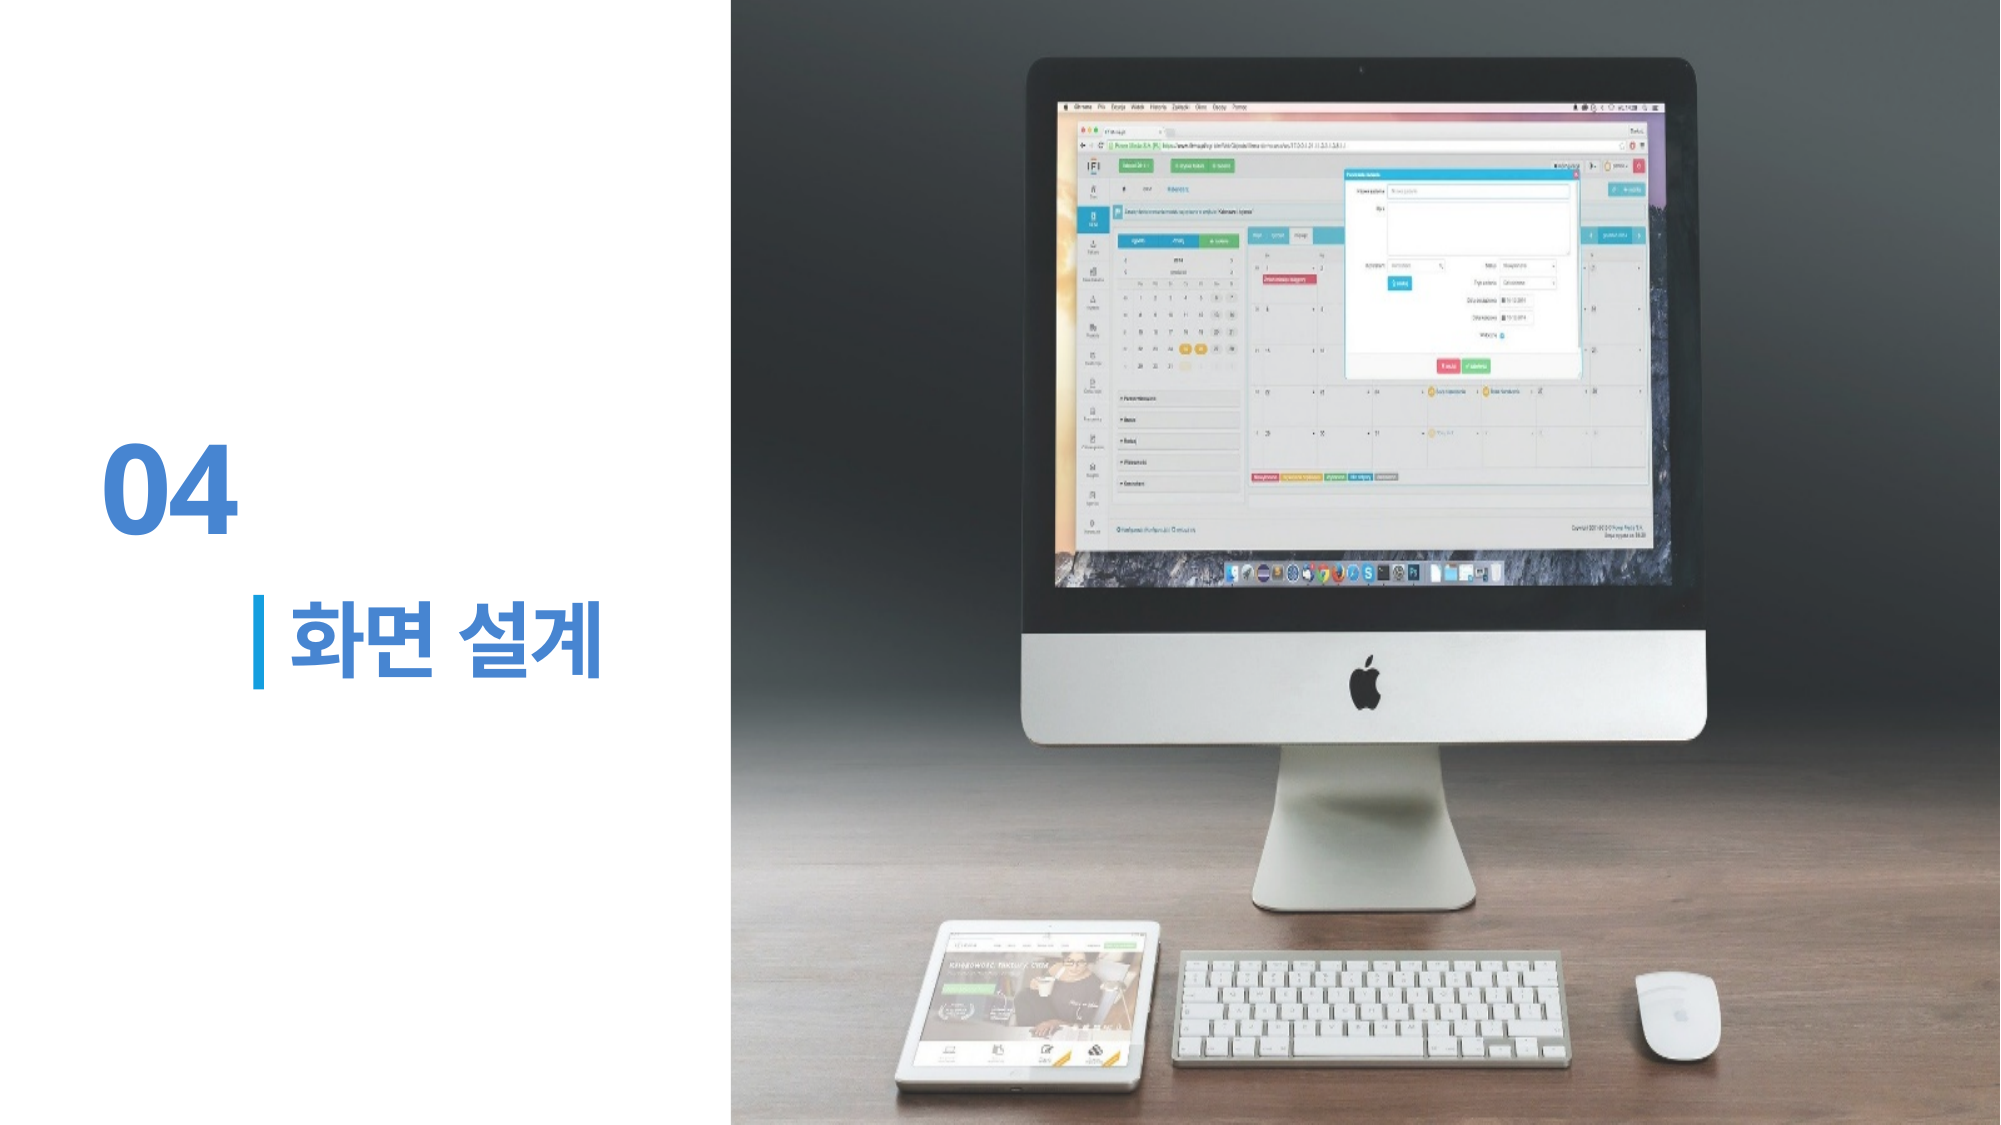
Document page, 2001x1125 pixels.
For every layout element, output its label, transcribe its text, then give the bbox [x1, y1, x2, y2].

picture [730, 0, 2000, 1125]
text_box [252, 594, 265, 690]
text_box 04 [85, 401, 264, 567]
text_box 화면 설계 [274, 580, 730, 696]
